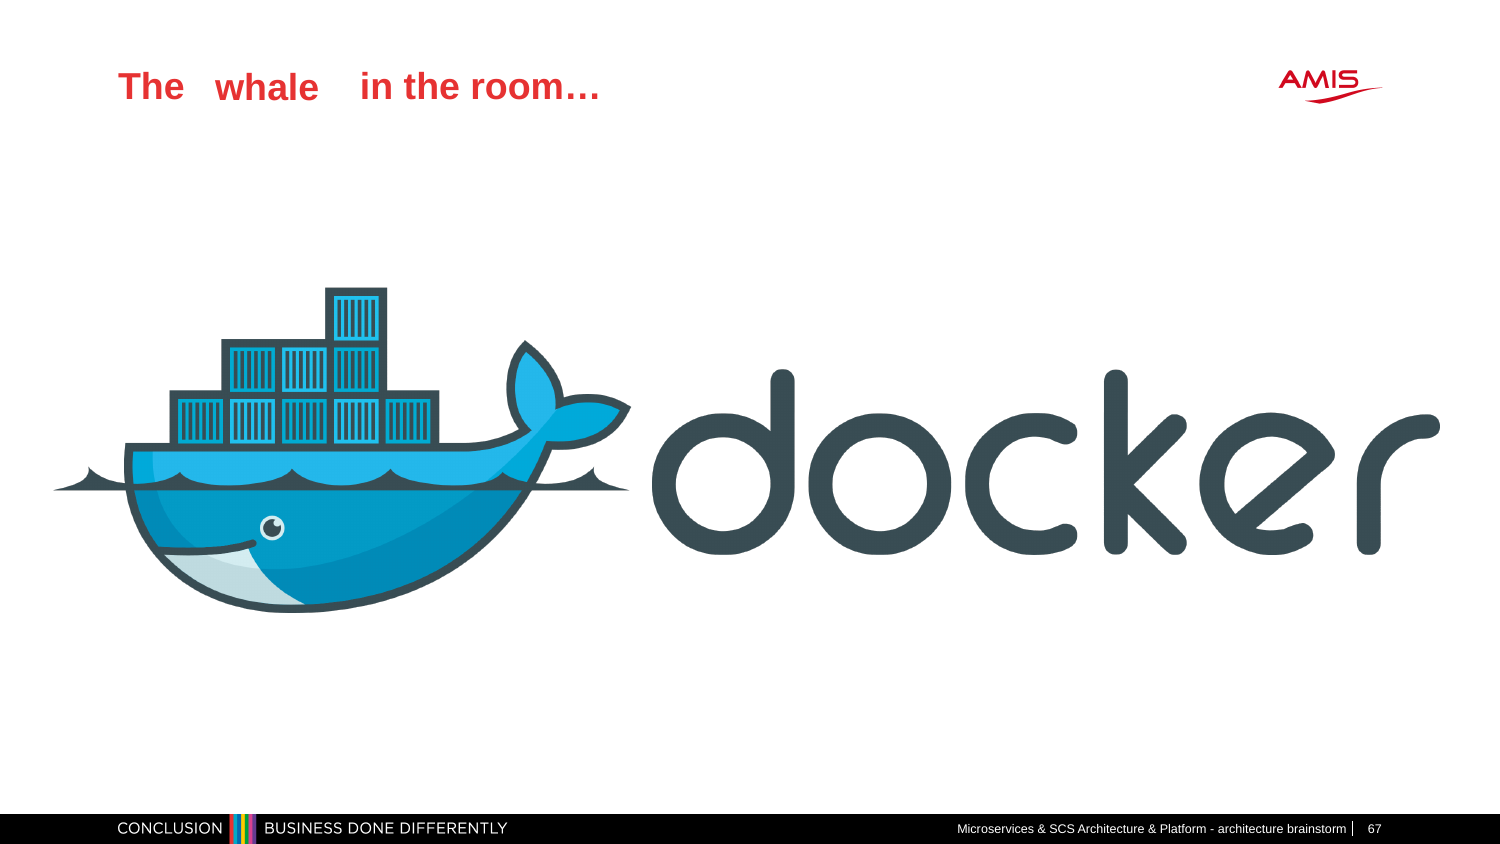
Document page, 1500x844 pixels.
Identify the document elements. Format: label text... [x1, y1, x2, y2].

picture [0, 814, 236, 844]
text_box whale [193, 63, 362, 109]
picture [37, 254, 1458, 673]
title The elephant in the room… [118, 47, 1205, 130]
picture [239, 814, 1500, 844]
slide_number 67 [1358, 820, 1382, 839]
footer Microservices & SCS Architecture & Platform - architecture brainstorm [814, 820, 1347, 839]
picture [1205, 58, 1388, 106]
